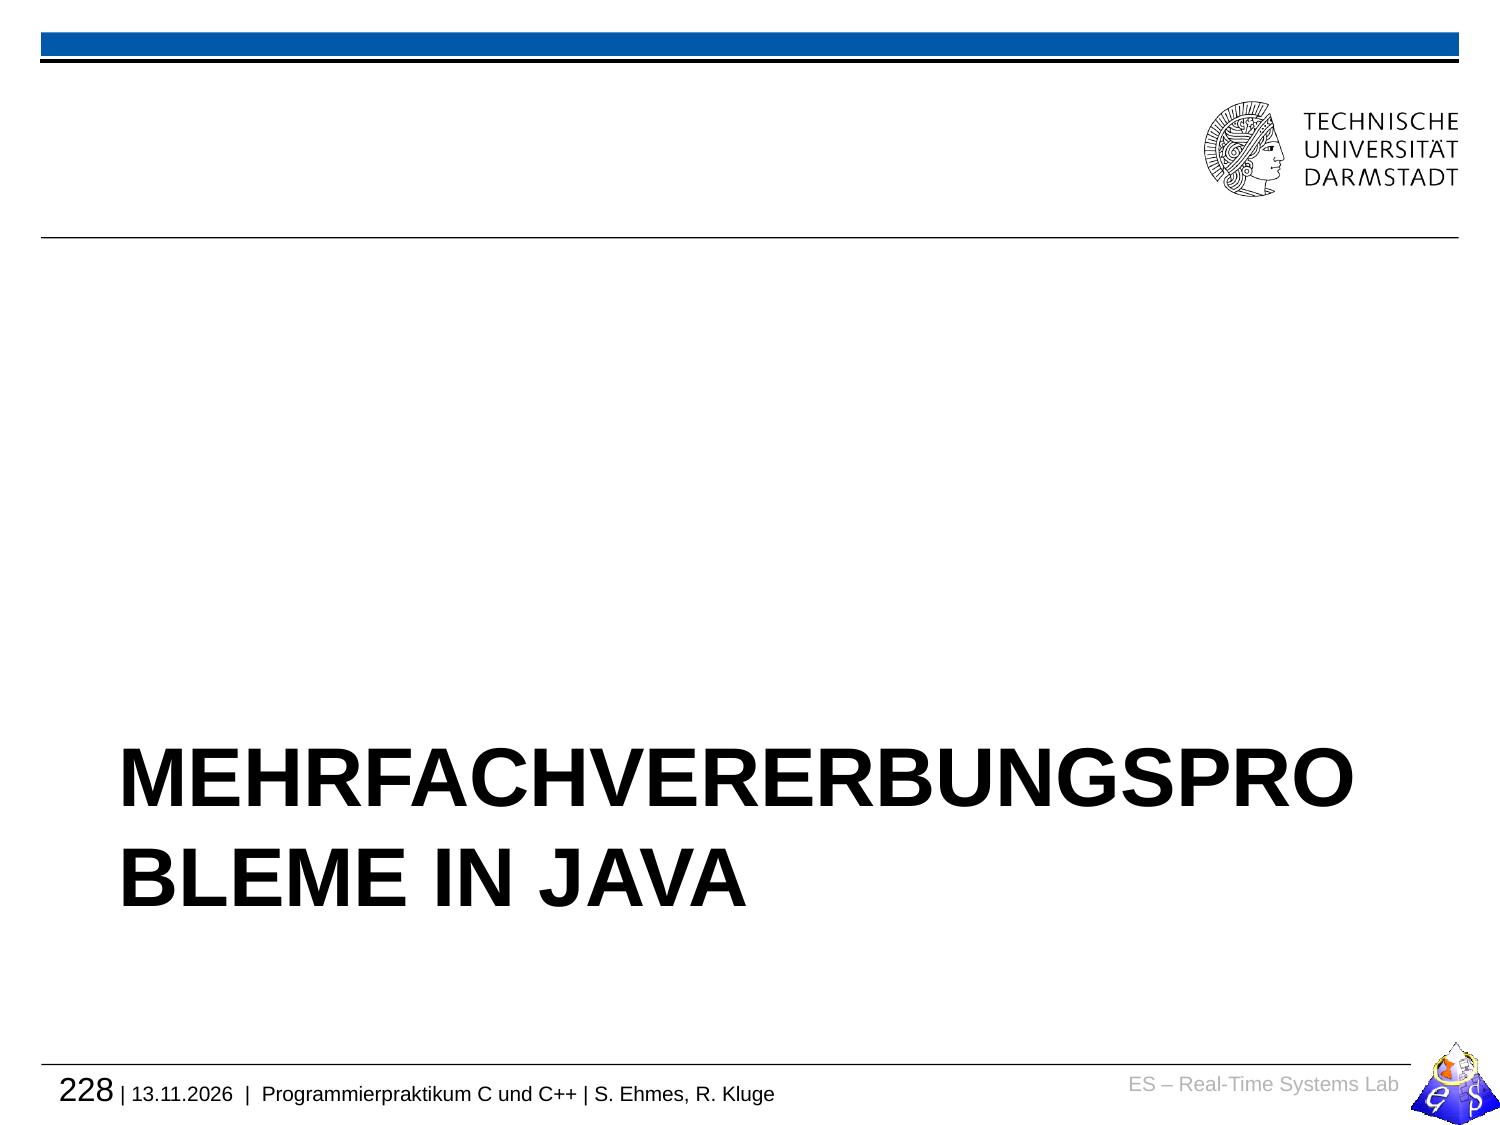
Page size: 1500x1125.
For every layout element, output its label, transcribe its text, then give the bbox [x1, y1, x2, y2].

picture [1411, 1041, 1500, 1125]
title Mehrfachvererbungsprobleme In Java [118, 722, 1394, 947]
picture [1175, 84, 1483, 214]
